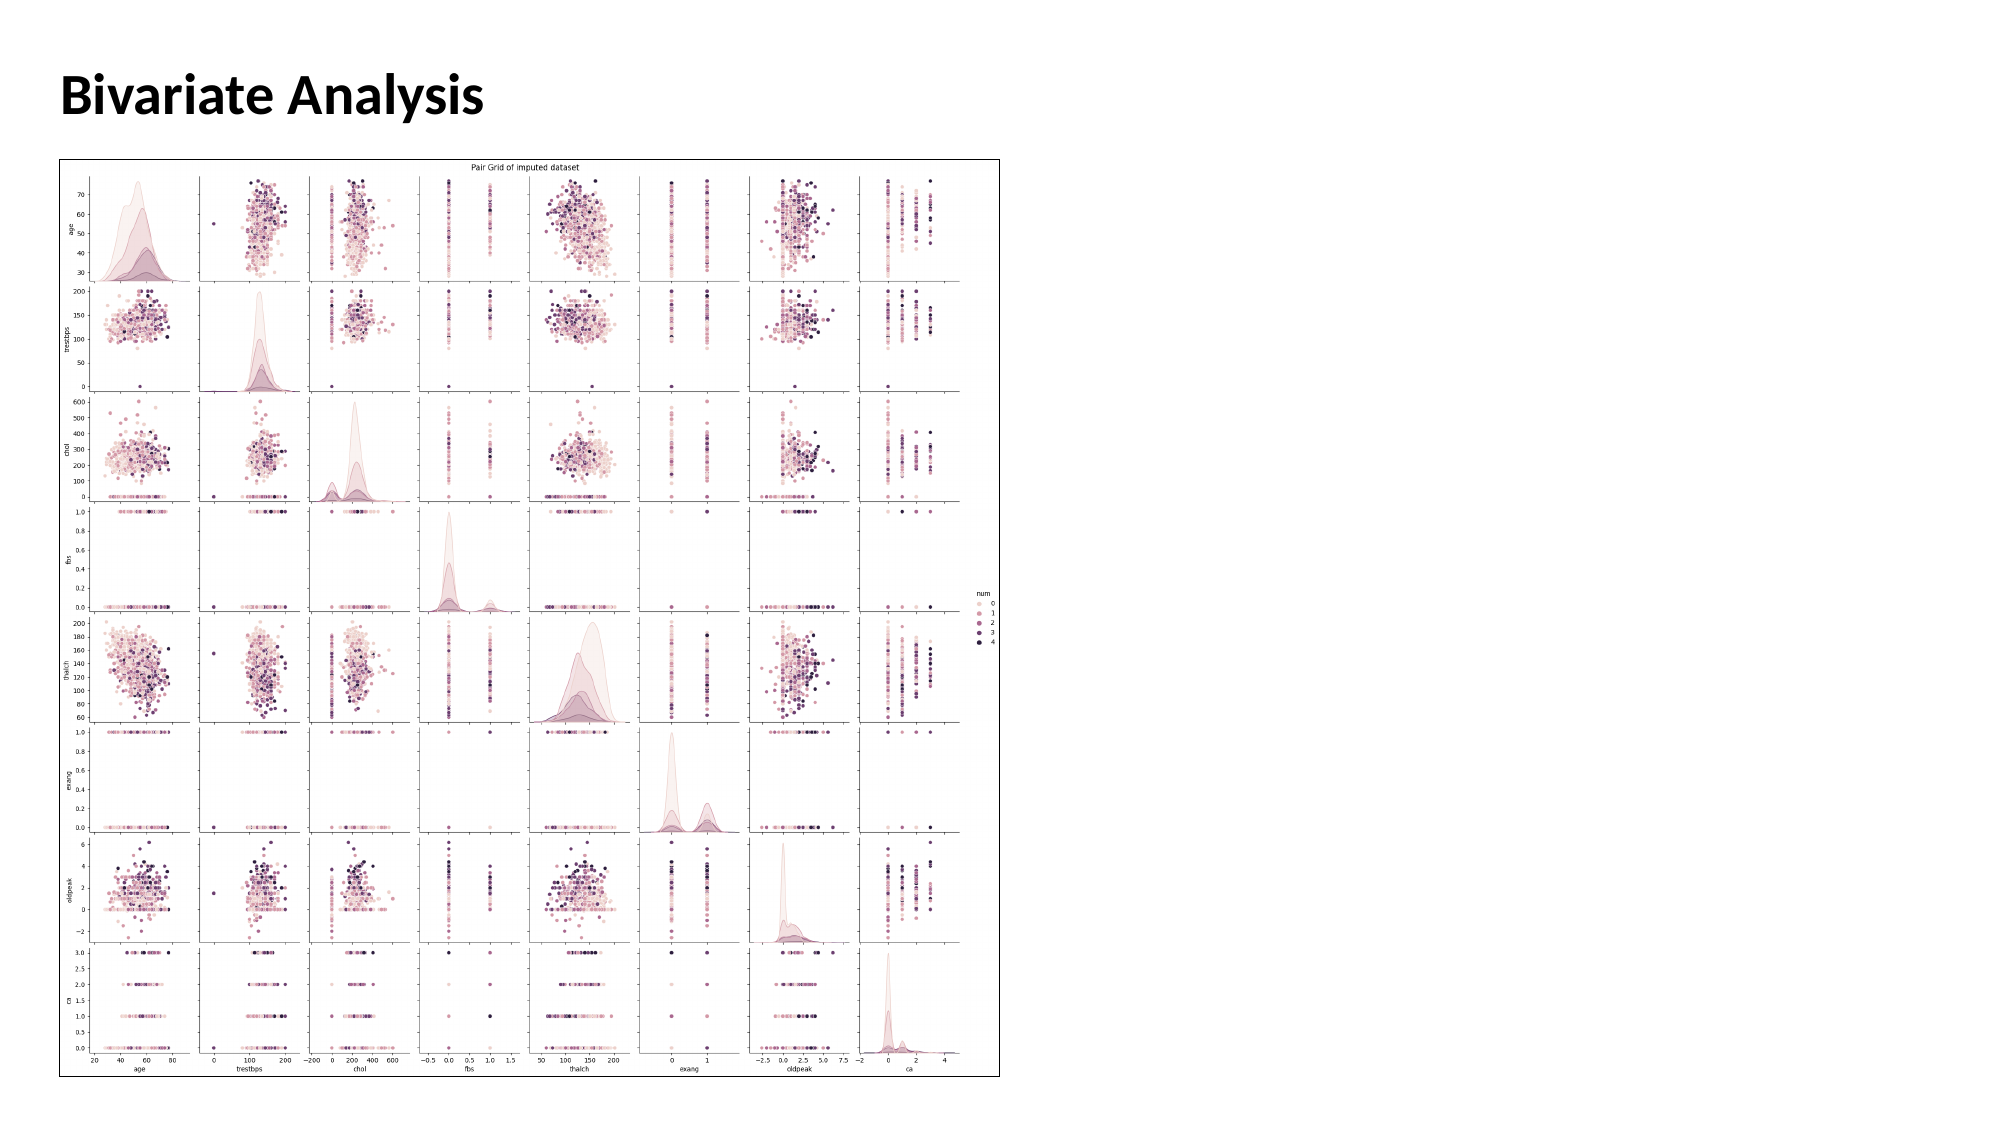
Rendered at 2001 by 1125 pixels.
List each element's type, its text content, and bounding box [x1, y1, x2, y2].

text_box Bivariate Analysis [45, 48, 1364, 134]
picture [59, 159, 1000, 1077]
